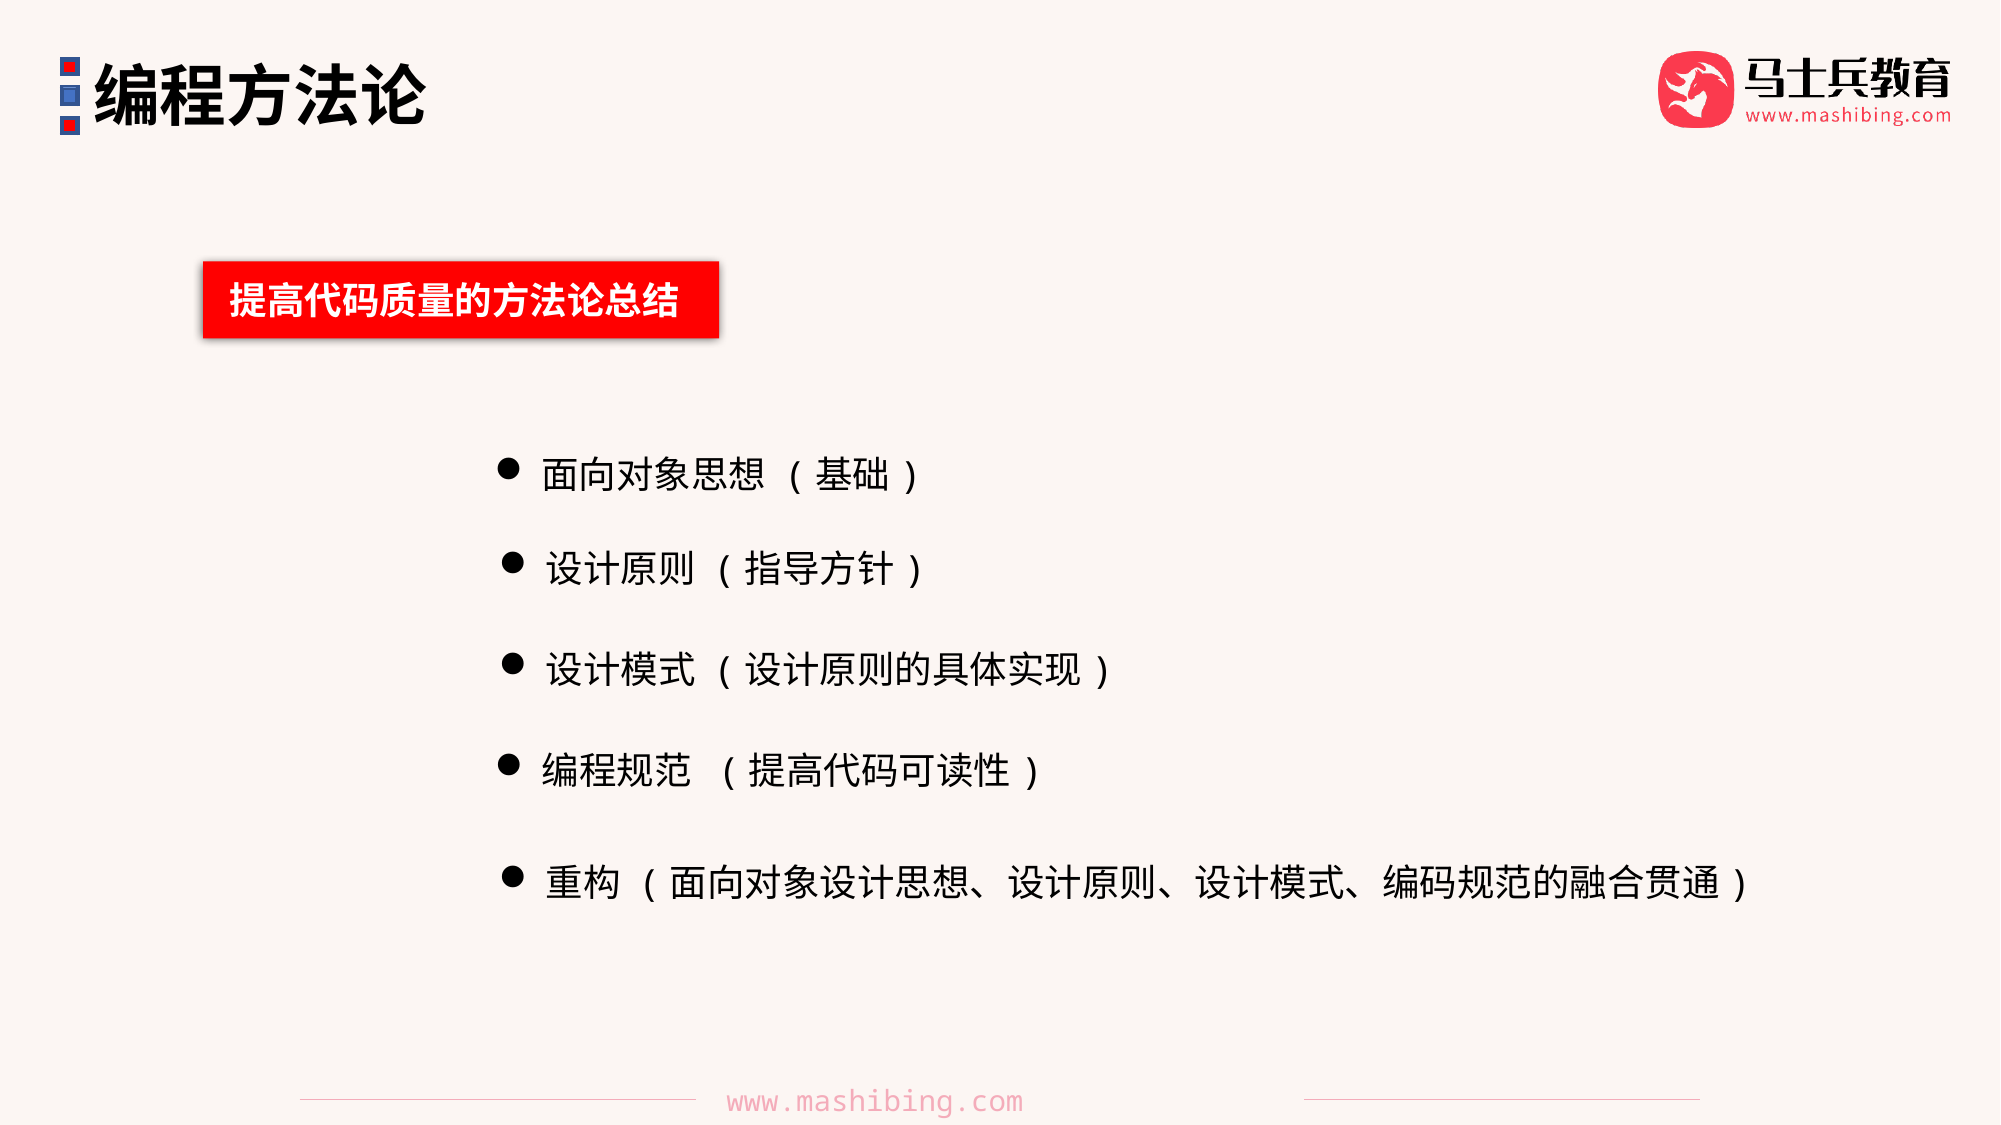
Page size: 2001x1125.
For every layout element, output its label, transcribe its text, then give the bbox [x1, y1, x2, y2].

text_box [203, 261, 720, 339]
text_box 设计原则 (指导方针) [483, 537, 1085, 598]
text_box [59, 85, 80, 107]
text_box 提高代码质量的方法论总结 [214, 269, 746, 330]
text_box [59, 57, 80, 76]
picture [1658, 51, 1950, 128]
text_box 面向对象思想 (基础) [479, 443, 1009, 504]
text_box 设计模式 (设计原则的具体实现) [483, 638, 1215, 699]
text_box 编程规范 (提高代码可读性) [479, 739, 1231, 800]
text_box 编程方法论 [78, 46, 882, 141]
text_box [59, 116, 80, 136]
text_box 重构 (面向对象设计思想、设计原则、设计模式、编码规范的融合贯通) [483, 851, 1793, 912]
